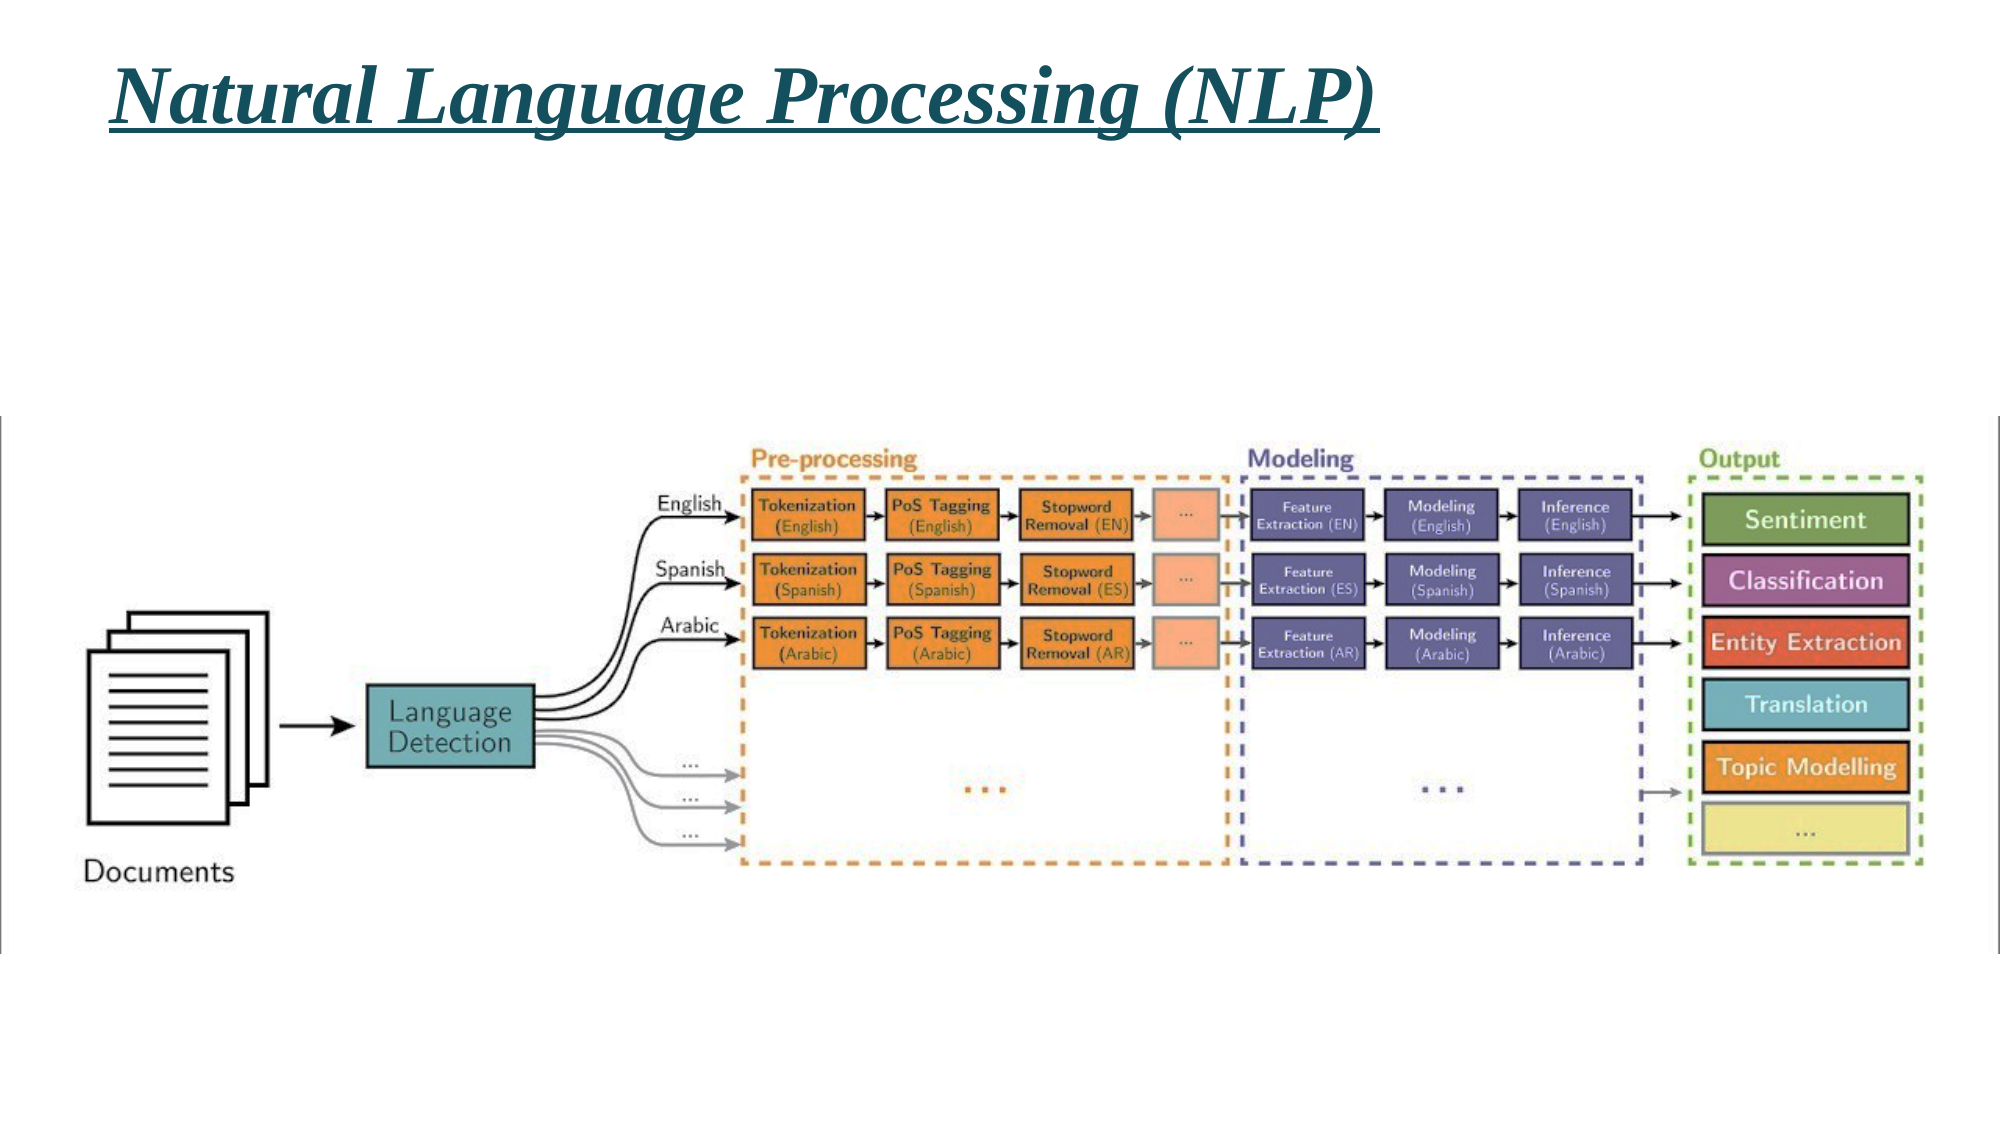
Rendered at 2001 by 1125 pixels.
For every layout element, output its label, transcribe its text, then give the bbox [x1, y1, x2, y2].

text_box Natural Language Processing (NLP) [94, 44, 1820, 172]
picture [0, 416, 2000, 954]
